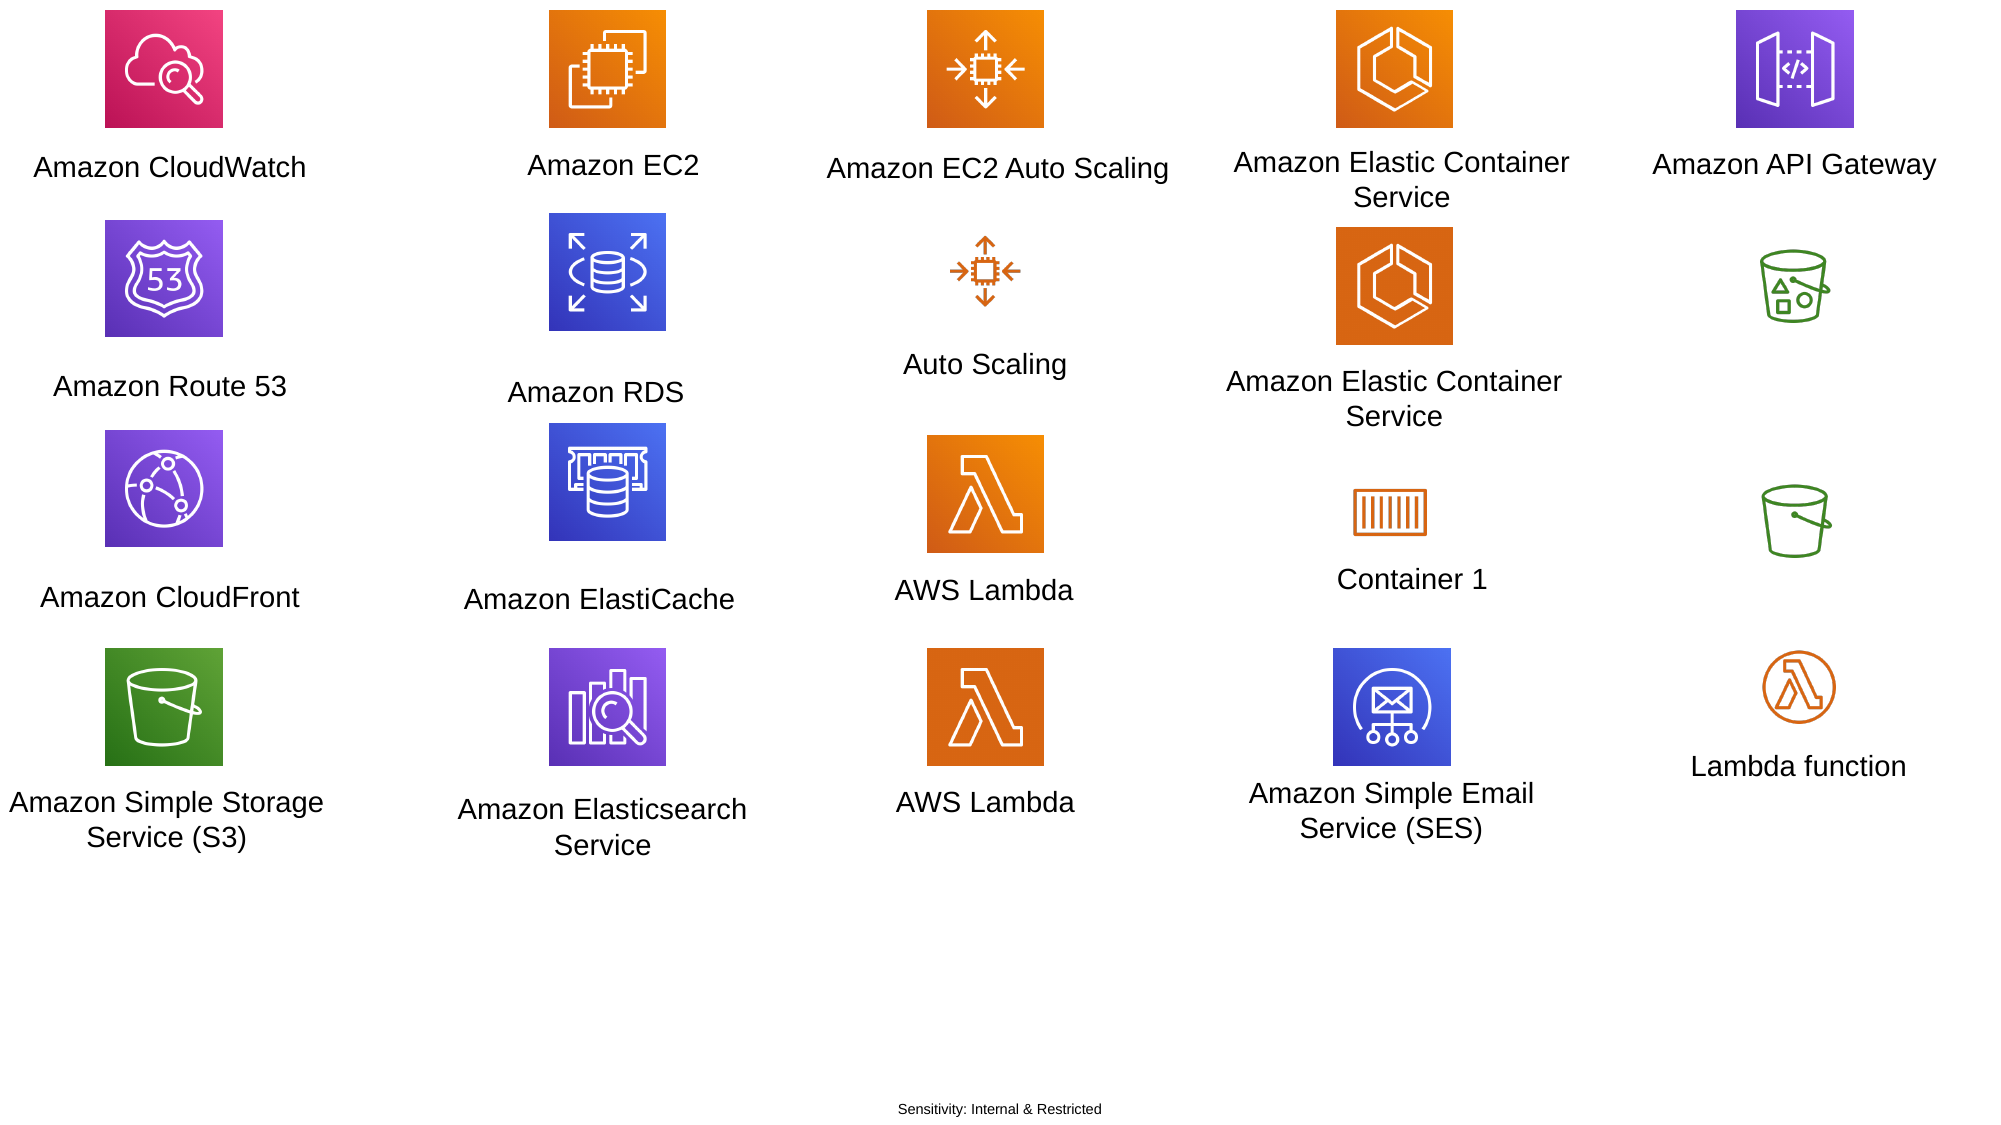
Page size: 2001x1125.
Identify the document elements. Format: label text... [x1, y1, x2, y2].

text_box AWS Lambda [795, 563, 1173, 614]
text_box Amazon Elasticsearch Service [439, 783, 767, 869]
picture [1335, 227, 1453, 345]
picture [105, 648, 223, 766]
picture [1333, 648, 1451, 766]
picture [105, 219, 223, 338]
picture [105, 429, 223, 548]
text_box Amazon CloudFront [0, 571, 359, 621]
text_box Amazon EC2 Auto Scaling [786, 141, 1210, 192]
picture [1756, 247, 1834, 326]
picture [926, 648, 1044, 766]
picture [1756, 482, 1834, 560]
picture [105, 10, 223, 128]
text_box Amazon EC2 [489, 138, 738, 189]
text_box Amazon ElastiCache [410, 572, 789, 623]
picture [548, 648, 666, 766]
picture [548, 423, 666, 541]
text_box Container 1 [1288, 552, 1537, 603]
text_box Amazon Simple Storage Service (S3) [0, 775, 356, 861]
picture [1335, 10, 1453, 128]
text_box Amazon RDS [407, 365, 785, 416]
text_box Amazon Route 53 [0, 359, 359, 410]
text_box Amazon Simple Email Service (SES) [1202, 767, 1581, 852]
picture [548, 10, 666, 128]
picture [926, 10, 1044, 128]
text_box Amazon Elastic Container Service [1213, 136, 1591, 221]
picture [1760, 648, 1838, 726]
text_box Amazon CloudWatch [0, 140, 359, 191]
text_box Lambda function [1610, 739, 1988, 790]
text_box Amazon API Gateway [1606, 137, 1984, 188]
picture [548, 213, 666, 331]
picture [926, 435, 1044, 553]
picture [946, 232, 1025, 310]
text_box Amazon Elastic Container Service [1205, 355, 1584, 440]
picture [1736, 10, 1854, 128]
text_box AWS Lambda [796, 775, 1175, 826]
picture [1351, 474, 1429, 552]
text_box Auto Scaling [861, 337, 1110, 388]
